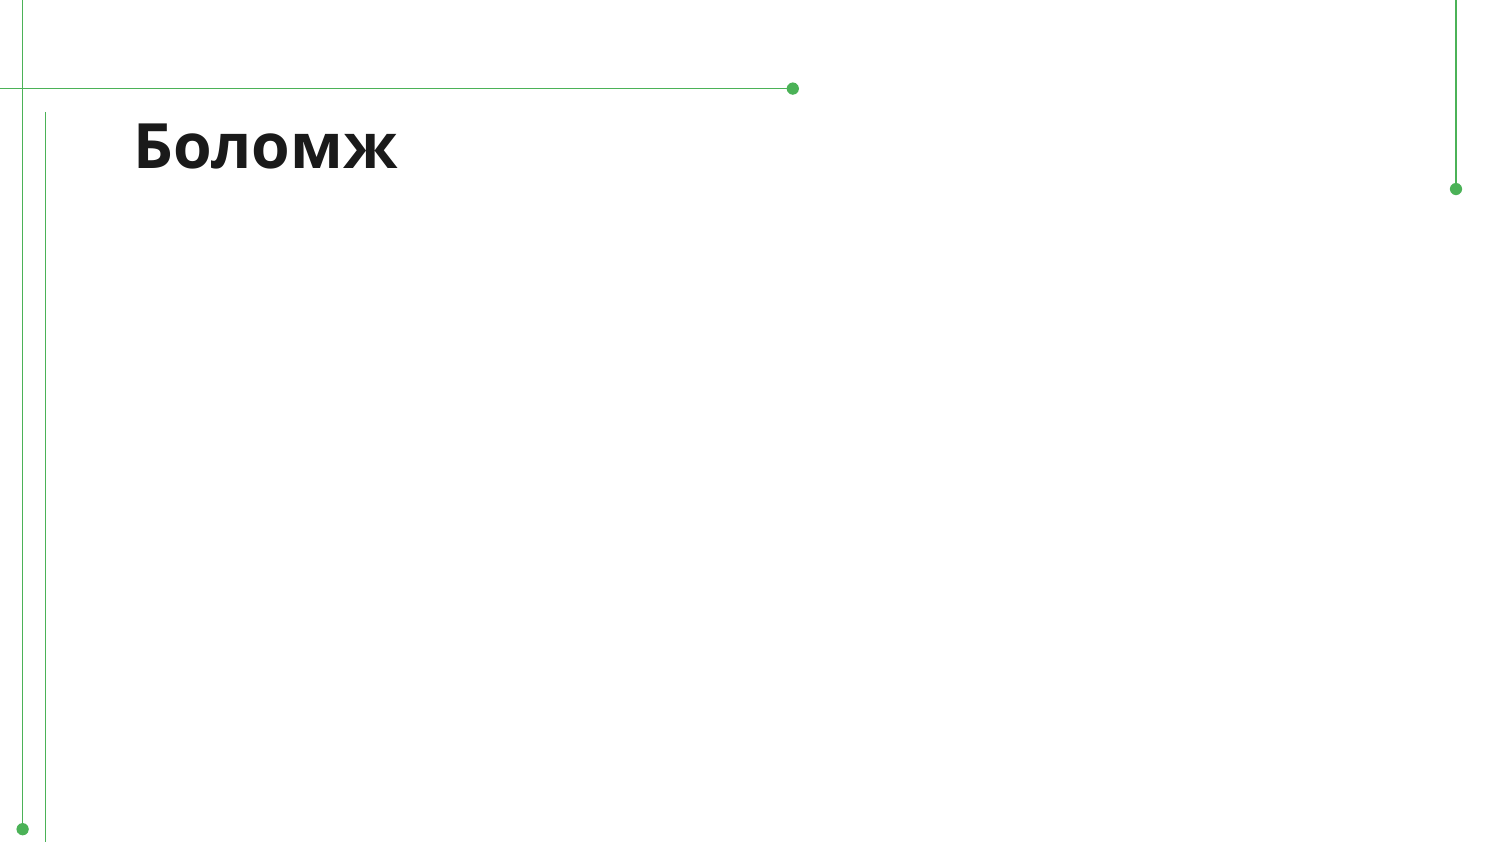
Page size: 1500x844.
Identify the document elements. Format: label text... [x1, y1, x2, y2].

title Боломж [118, 90, 1042, 197]
